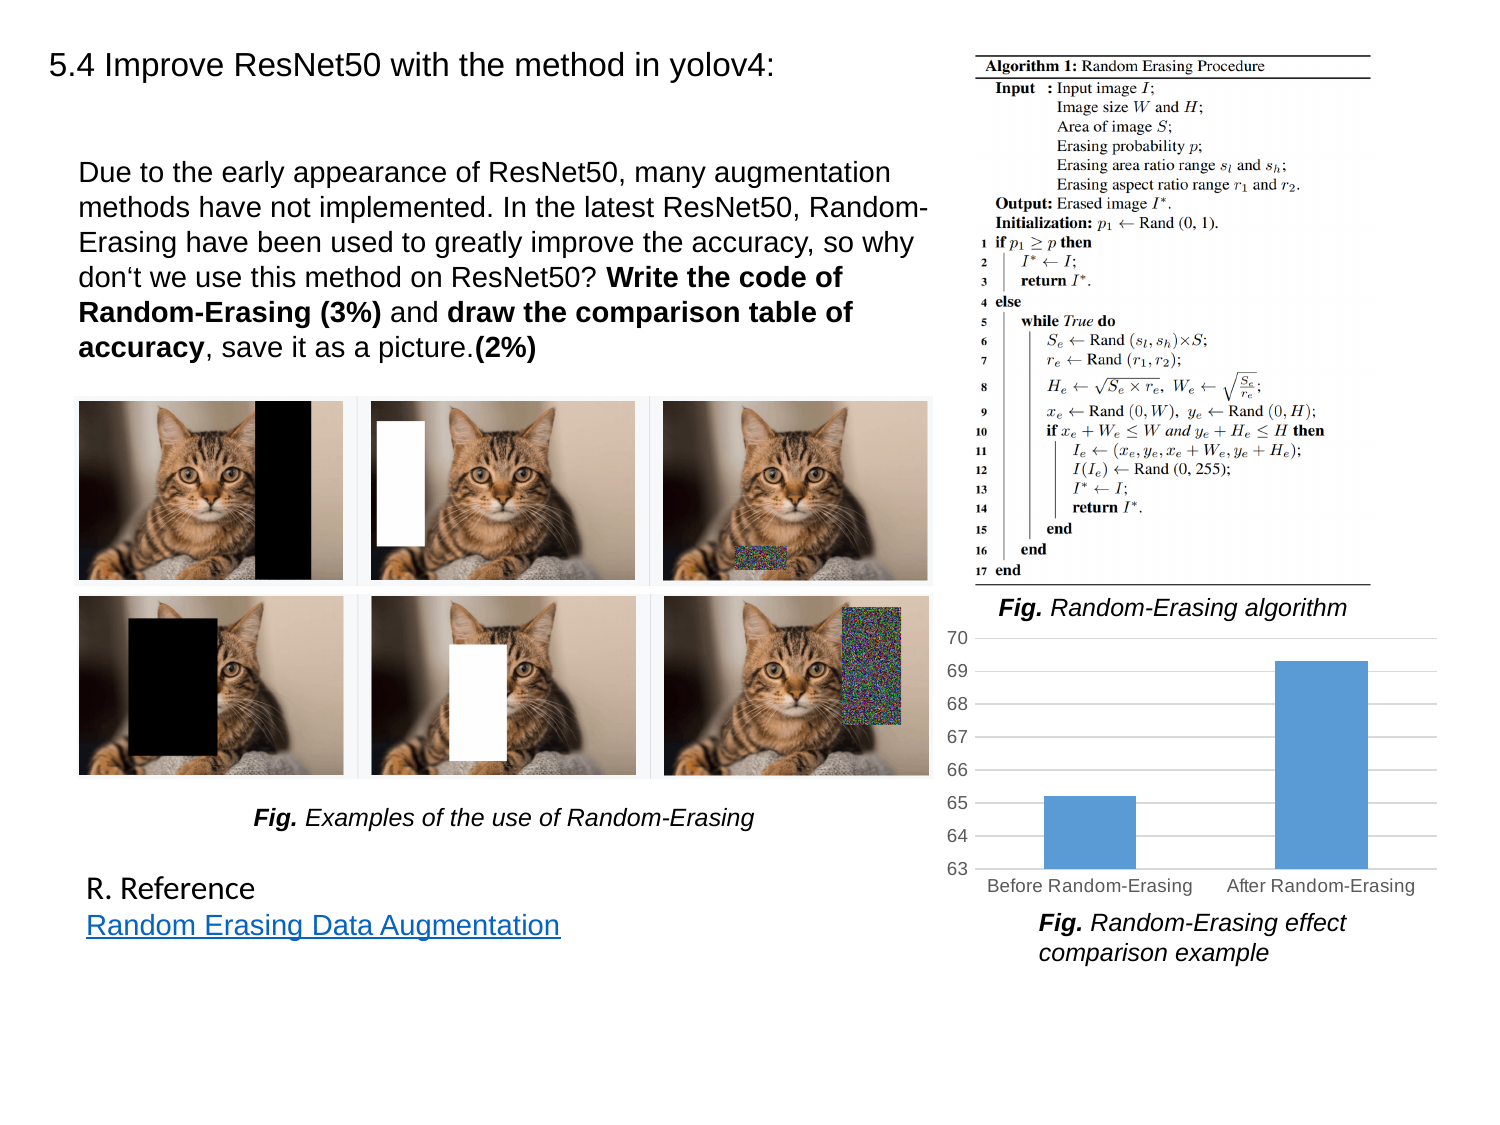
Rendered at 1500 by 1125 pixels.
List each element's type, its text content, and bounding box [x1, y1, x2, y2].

text_box R. Reference Random Erasing Data Augmentation [71, 858, 576, 949]
picture [969, 50, 1375, 592]
text_box 5.4 Improve ResNet50 with the method in yolov4: Due to the early appearance of ResNet50, many augmentation methods have not implemented. In the latest ResNet50, Random-Erasing have been used to greatly improve the accuracy, so why don‘t we use this method on ResNet50? Write the code of Random-Erasing (3%) and draw the comparison table of accuracy, save it as a picture.(2%) [34, 36, 972, 371]
text_box Fig. Examples of the use of Random-Erasing [238, 794, 771, 839]
text_box Fig. Random-Erasing algorithm [983, 599, 1369, 620]
chart [936, 621, 1448, 903]
picture [74, 396, 934, 586]
picture [76, 593, 934, 779]
text_box Fig. Random-Erasing effect comparison example [1024, 911, 1409, 975]
